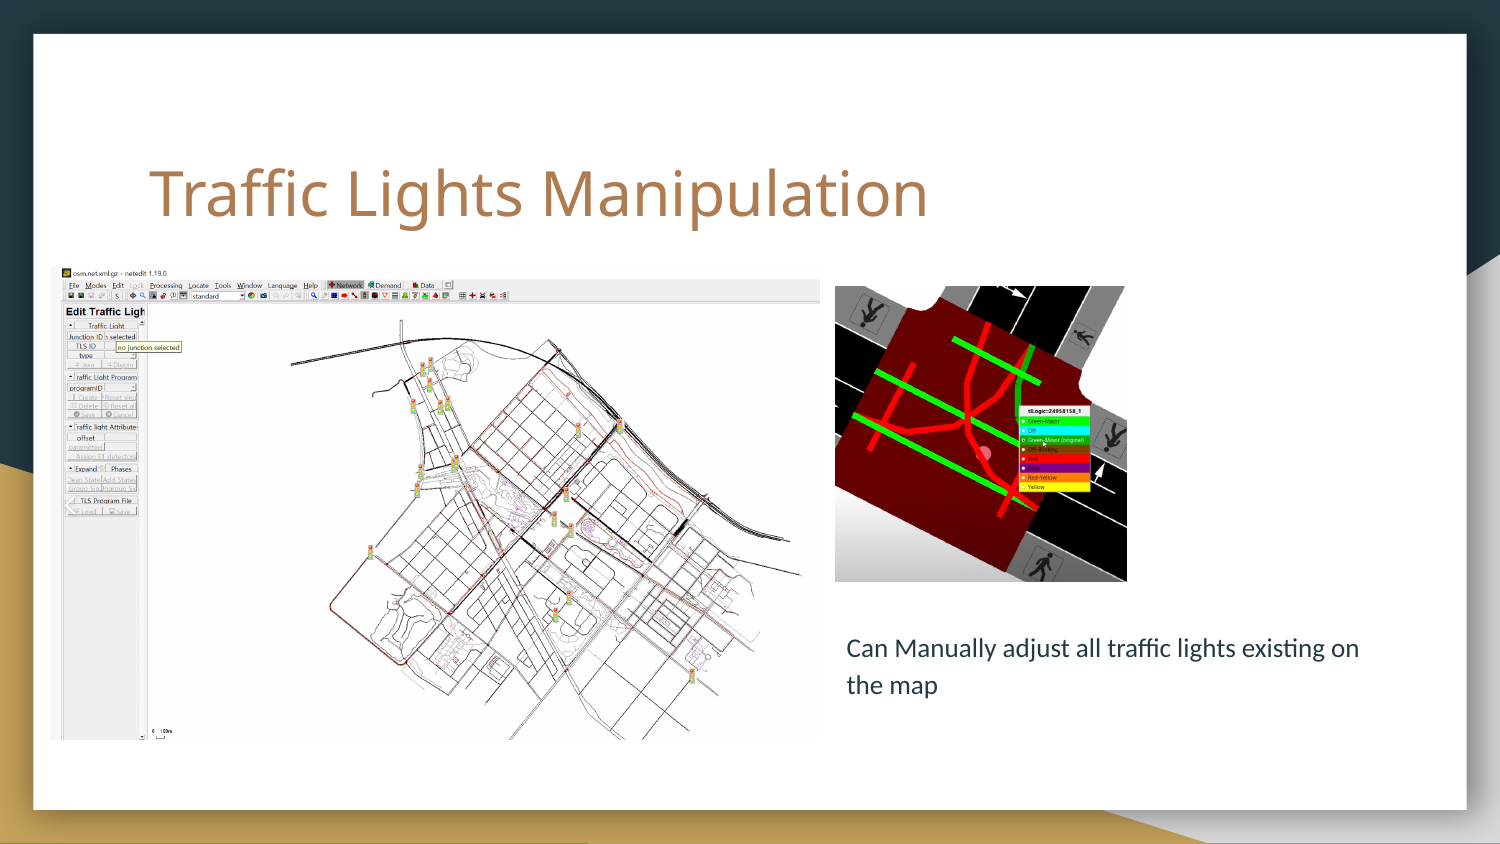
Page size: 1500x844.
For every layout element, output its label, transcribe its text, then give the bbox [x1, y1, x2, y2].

picture [49, 266, 820, 741]
picture [835, 285, 1127, 582]
title Traffic Lights Manipulation [134, 138, 1366, 296]
list Can Manually adjust all traffic lights existing on the map [831, 610, 1379, 754]
